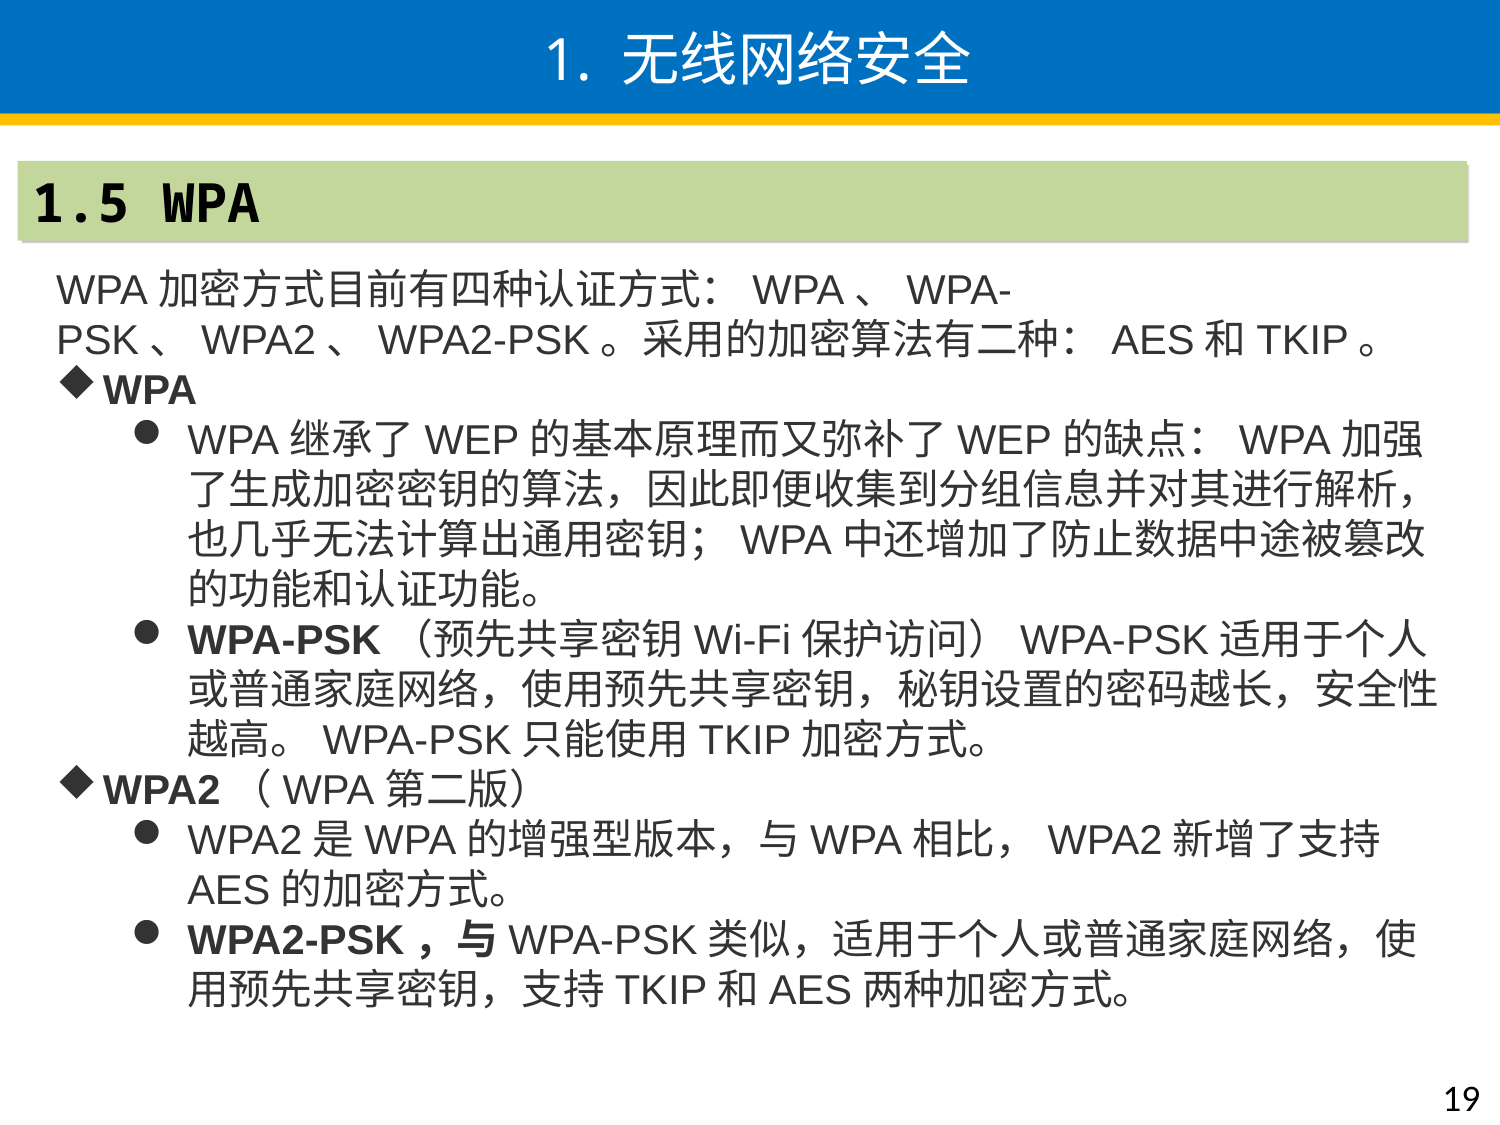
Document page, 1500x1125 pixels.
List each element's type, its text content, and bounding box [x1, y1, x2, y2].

text_box 1.5 WPA [17, 160, 1467, 241]
text_box 19 [1427, 1066, 1499, 1125]
text_box WPA加密方式目前有四种认证方式：WPA、WPA-PSK、WPA2、WPA2-PSK。采用的加密算法有二种：AES和TKIP。 WPA WPA继承了WEP的基本原理而又弥补了WEP的缺点：WPA加强了生成加密密钥的算法，因此即便收集到分组信息并对其进行解析，也几乎无法计算出通用密钥；WPA中还增加了防止数据中途被篡改的功能和认证功能。 WPA-PSK（预先共享密钥Wi-Fi保护访问）WPA-PSK适用于个人或普通家庭网络，使用预先共享密钥，秘钥设置的密码越长，安全性越高。WPA-PSK只能使用TKIP加密方式。 WPA2（WPA第二版） WPA2是WPA的增强型版本，与WPA相比，WPA2新增了支持AES的加密方式。 WPA2-PSK，与WPA-PSK类似，适用于个人或普通家庭网络，使用预先共享密钥，支持TKIP和AES两种加密方式。 [41, 255, 1467, 1021]
title 1. 无线网络安全 [0, 0, 1500, 114]
